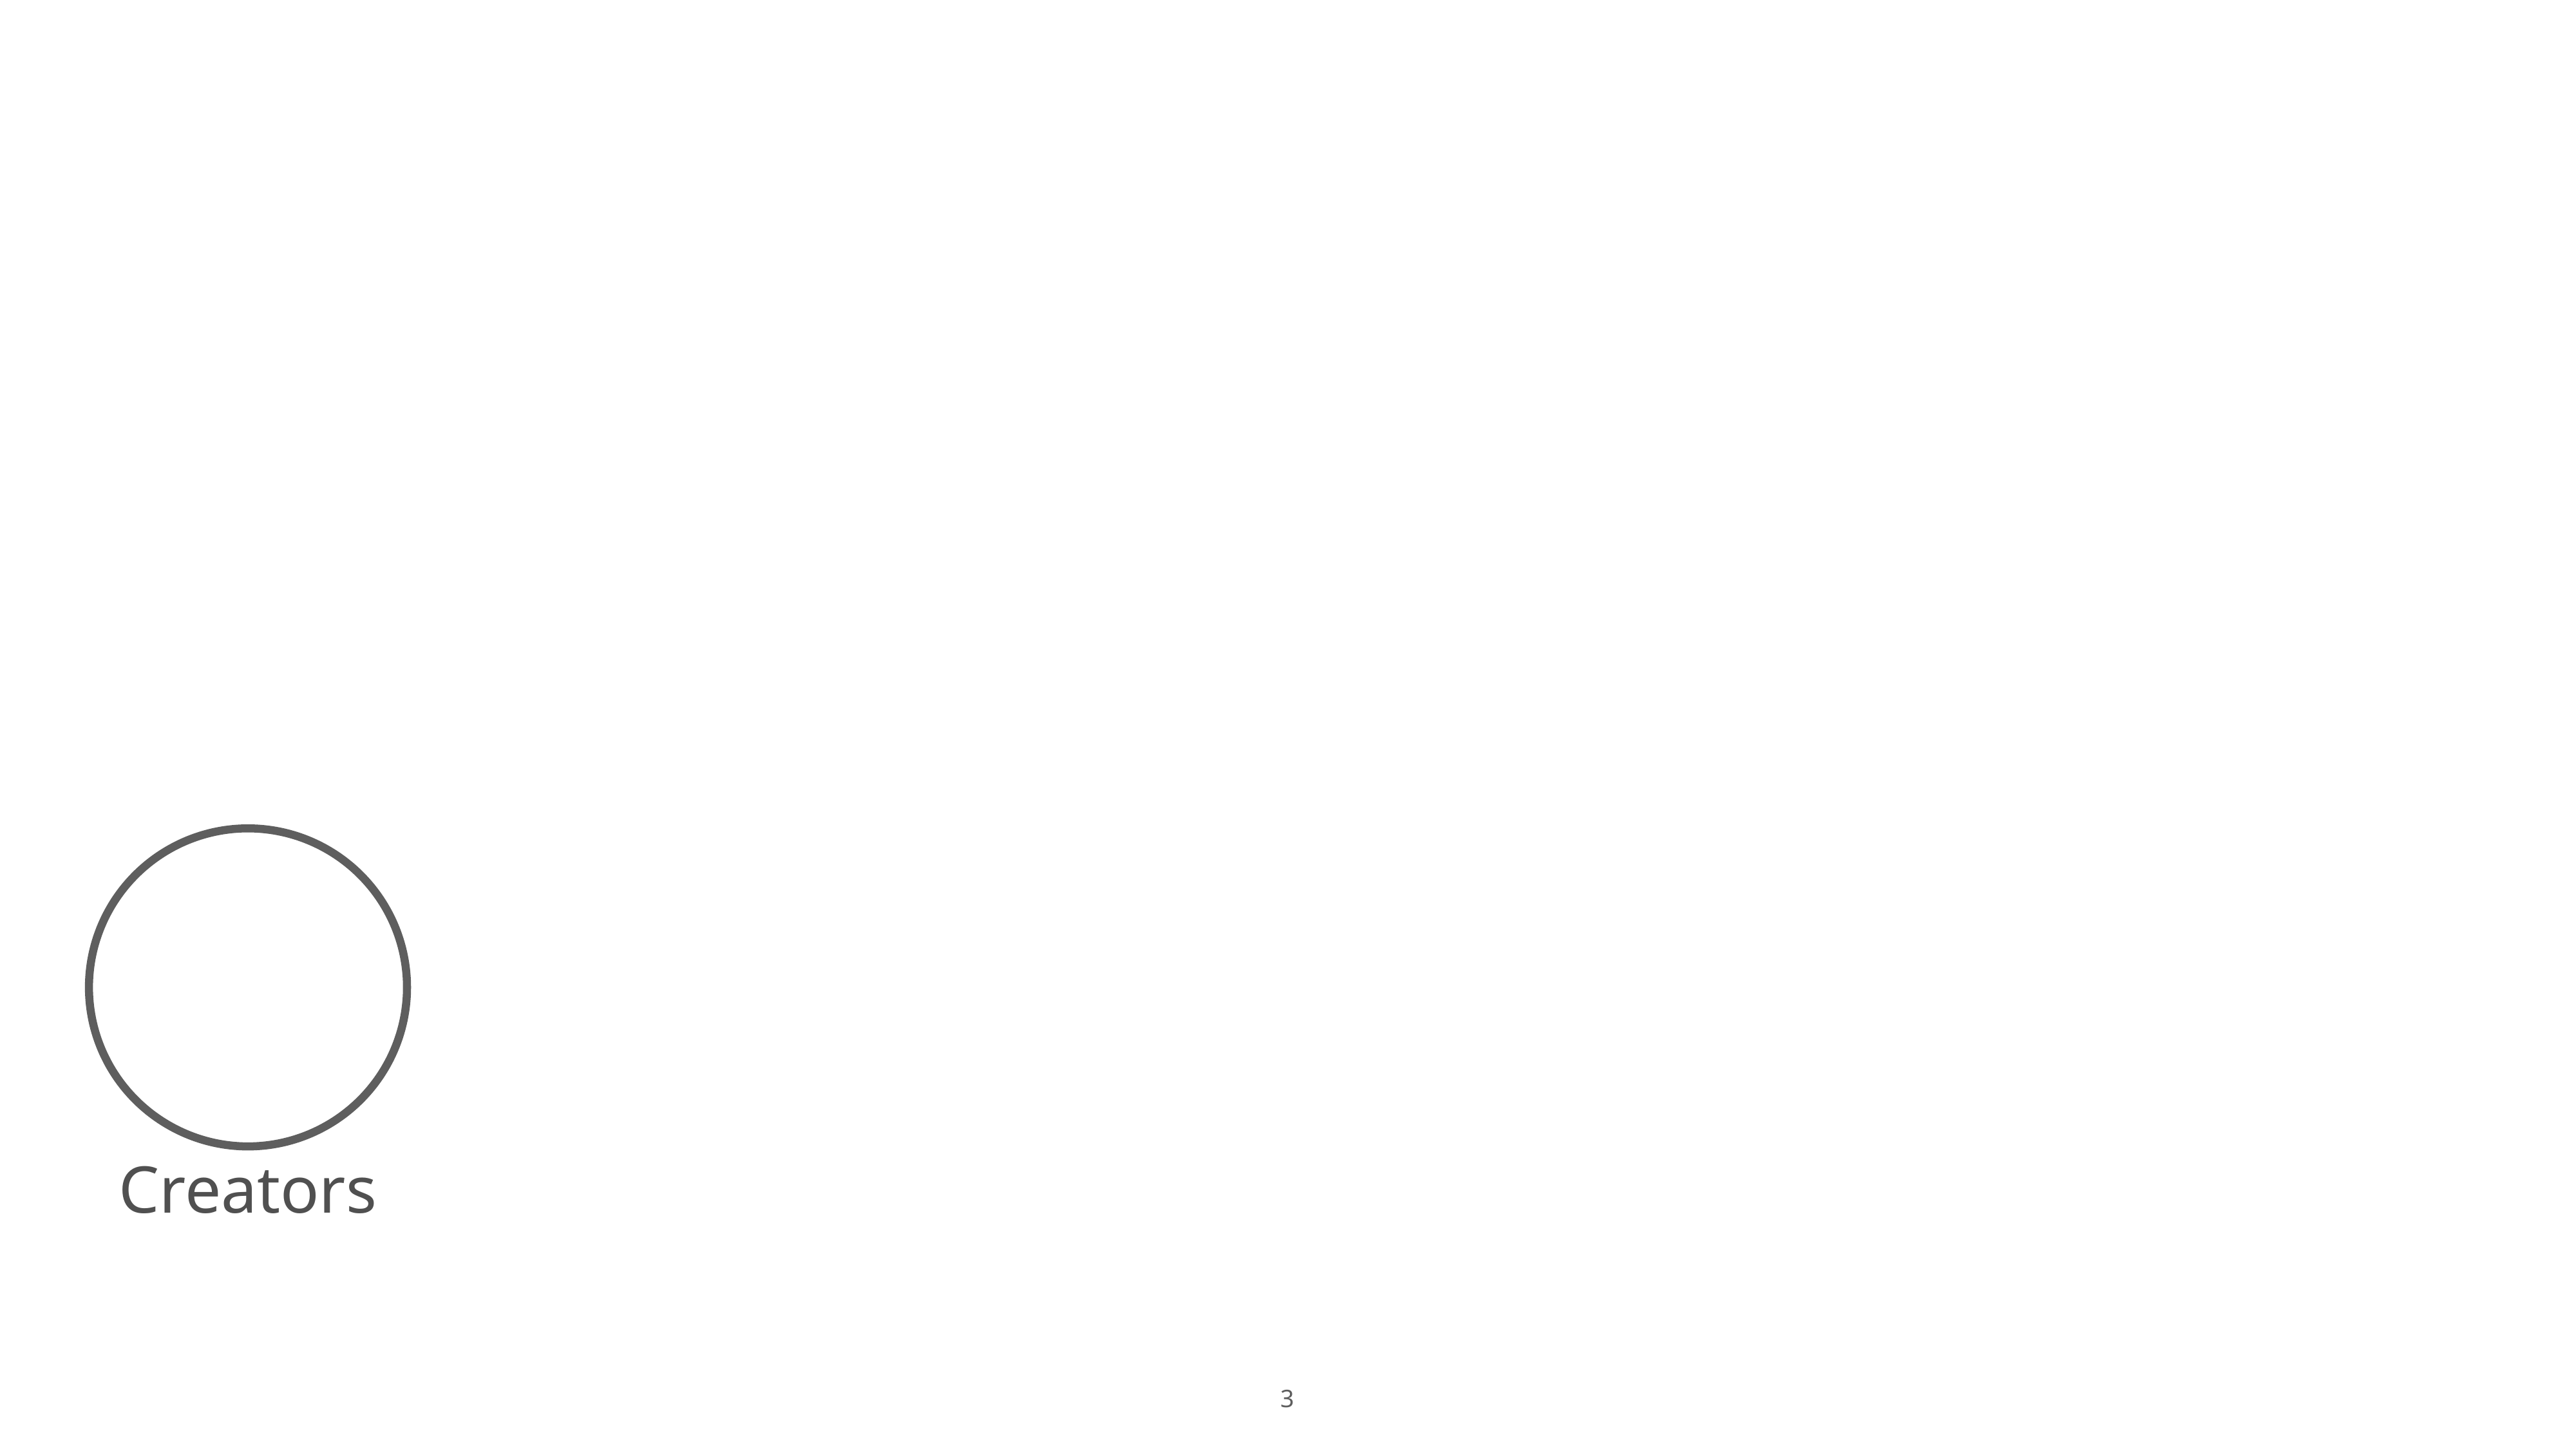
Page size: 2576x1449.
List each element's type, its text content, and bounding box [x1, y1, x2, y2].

list Creators [60, 1151, 436, 1264]
text_box 3 [1222, 1378, 1352, 1422]
text_box [89, 828, 408, 1147]
